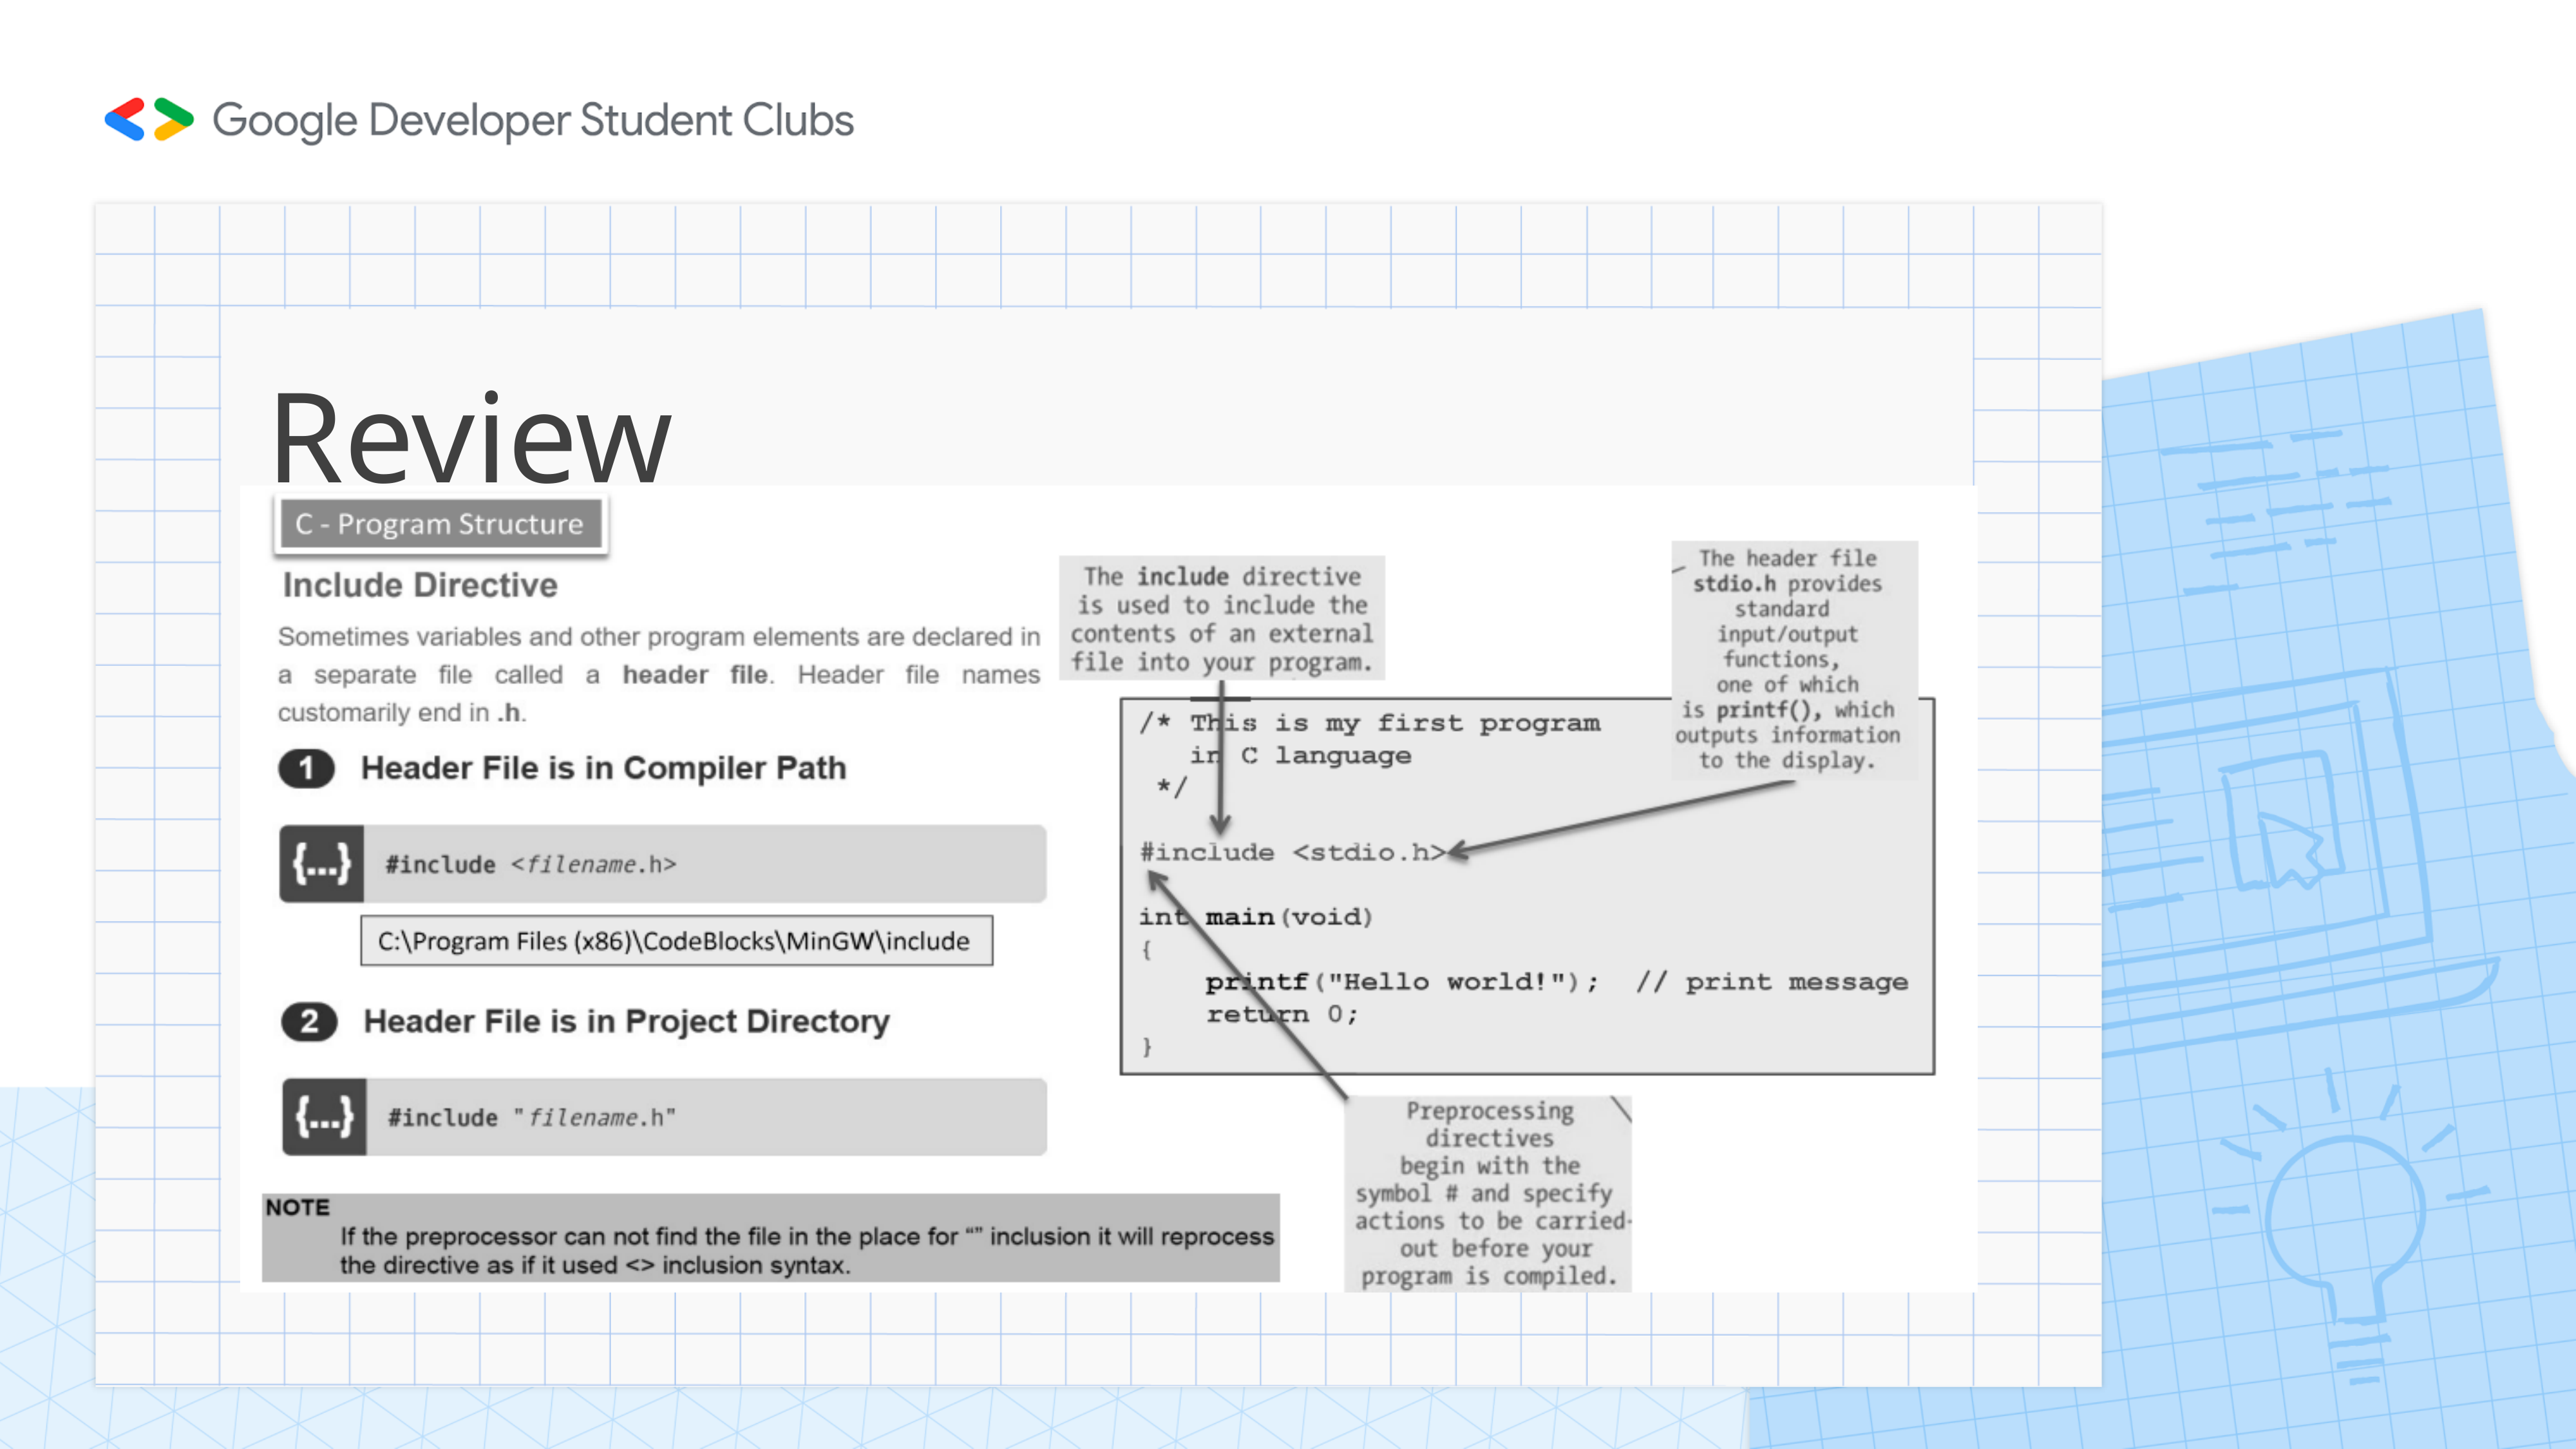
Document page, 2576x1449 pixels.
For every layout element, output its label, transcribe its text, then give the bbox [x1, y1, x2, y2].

picture [0, 0, 2576, 1449]
title Review [240, 332, 1777, 484]
